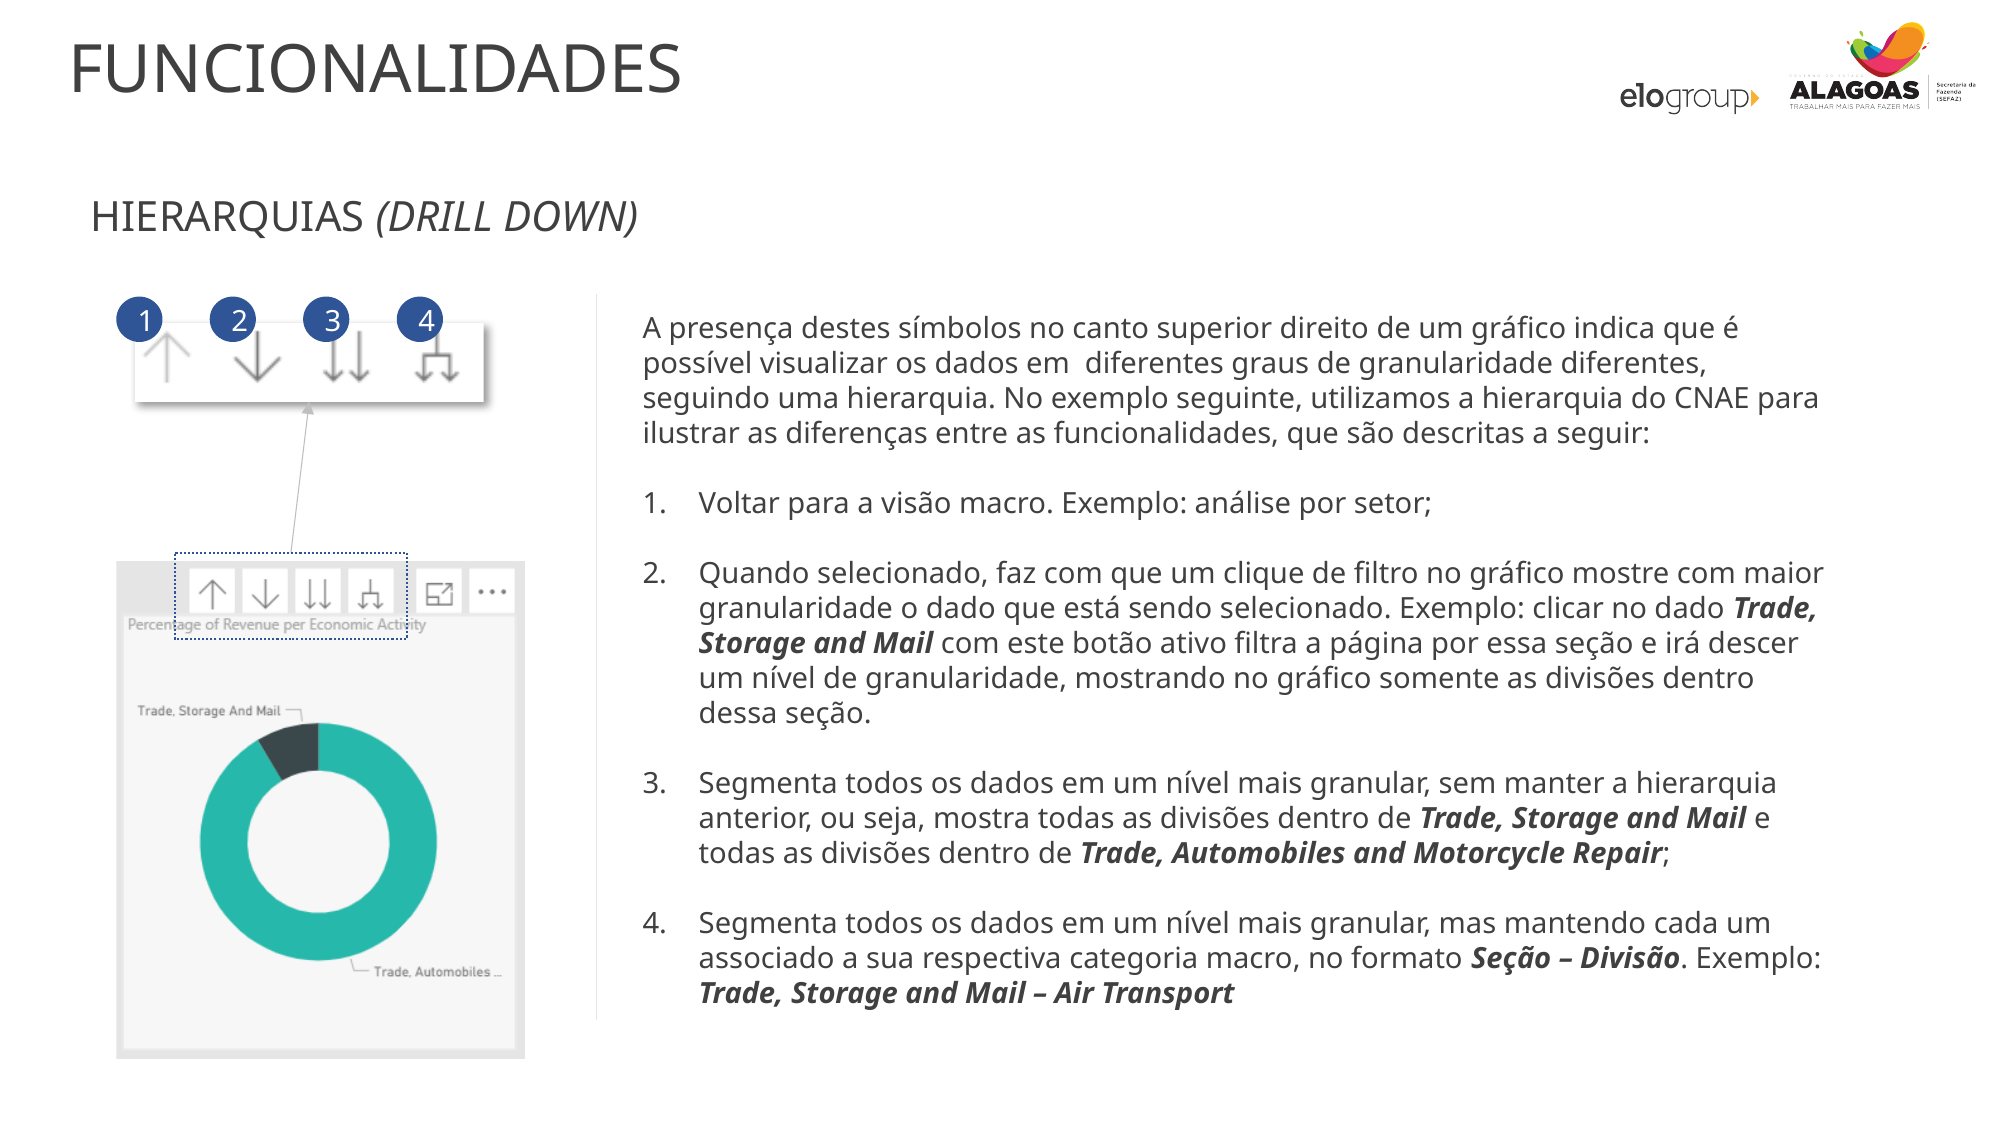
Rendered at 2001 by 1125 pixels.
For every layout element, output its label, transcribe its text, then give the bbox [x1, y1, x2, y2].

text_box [116, 296, 484, 402]
text_box [174, 552, 408, 561]
text_box A presença destes símbolos no canto superior direito de um gráfico indica que é possível visualizar os dados em diferentes graus de granularidade diferentes, seguindo uma hierarquia. No exemplo seguinte, utilizamos a hierarquia do CNAE para ilustrar as diferenças entre as funcionalidades, que são descritas a seguir: Voltar para a visão macro. Exemplo: análise por setor; Quando selecionado, faz com que um clique de filtro no gráfico mostre com maior granularidade o dado que está sendo selecionado. Exemplo: clicar no dado Trade, Storage and Mail com este botão ativo filtra a página por essa seção e irá descer um nível de granularidade, mostrando no gráfico somente as divisões dentro dessa seção. Segmenta todos os dados em um nível mais granular, sem manter a hierarquia anterior, ou seja, mostra todas as divisões dentro de Trade, Storage and Mail e todas as divisões dentro de Trade, Automobiles and Motorcycle Repair; Segmenta todos os dados em um nível mais granular, mas mantendo cada um associado a sua respectiva categoria macro, no formato Seção – Divisão. Exemplo: Trade, Storage and Mail – Air Transport [627, 302, 1842, 1017]
picture [116, 561, 525, 1059]
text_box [1620, 17, 1987, 115]
text_box FUNCIONALIDADES [53, 18, 699, 113]
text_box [290, 401, 310, 553]
text_box HIERARQUIAS (DRILL DOWN) [75, 182, 654, 248]
